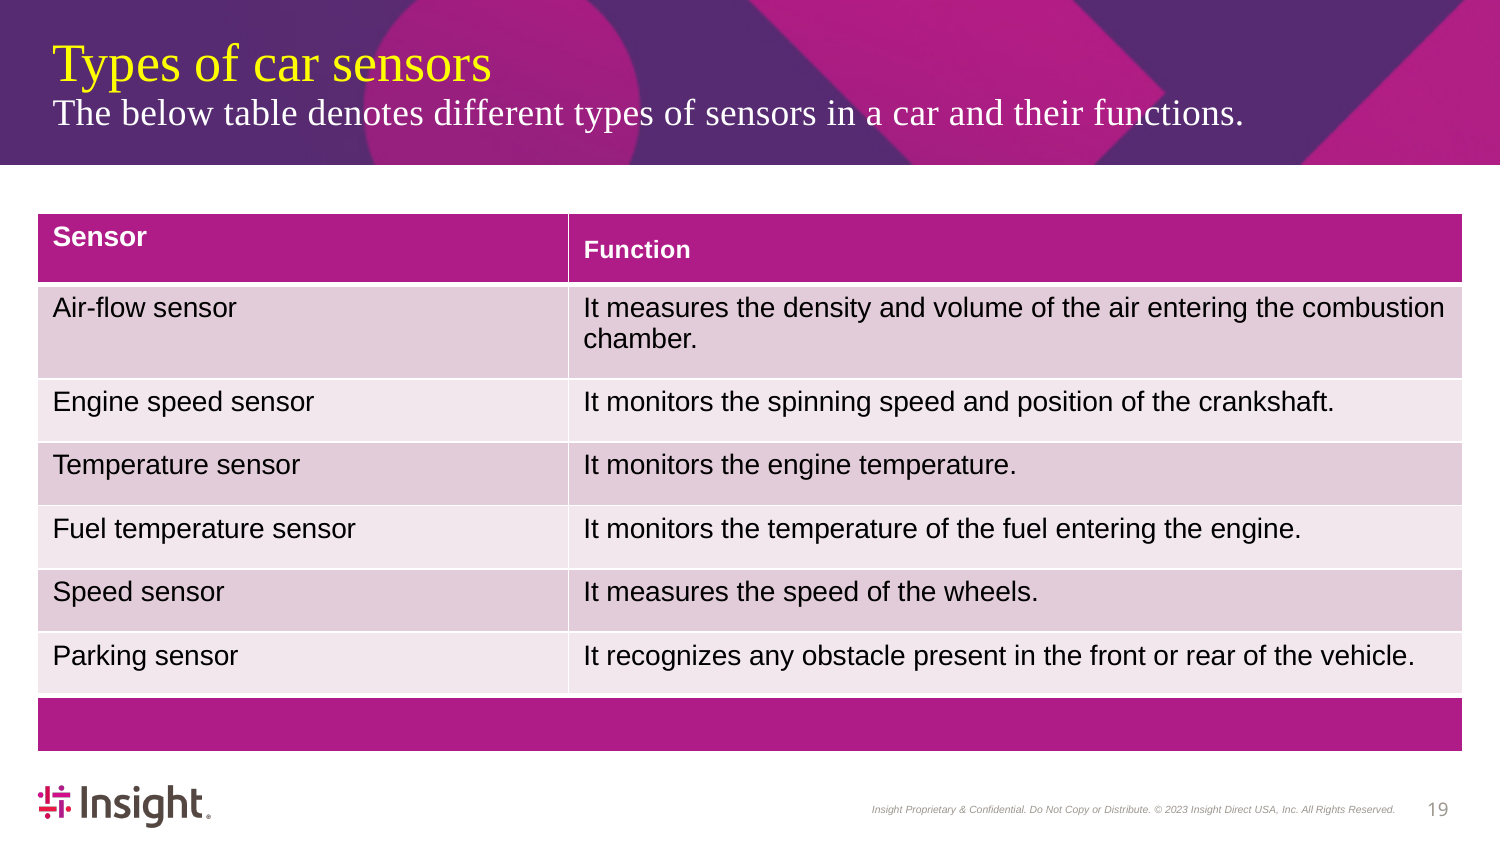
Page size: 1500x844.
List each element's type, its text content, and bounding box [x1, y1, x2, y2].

table_cell It monitors the spinning speed and position of the crankshaft. [569, 380, 1462, 441]
table_cell Fuel temperature sensor [38, 506, 568, 568]
table_cell It recognizes any obstacle present in the front or rear of the vehicle. [569, 633, 1462, 693]
picture [0, 0, 1500, 165]
table_cell It monitors the temperature of the fuel entering the engine. [569, 506, 1462, 568]
table_cell Parking sensor [38, 633, 568, 693]
picture [21, 768, 227, 844]
table_cell Speed sensor [38, 570, 568, 631]
table_cell Engine speed sensor [38, 380, 568, 441]
title Types of car sensors The below table denotes different types of sensors in a car and their functions. [37, 27, 1463, 140]
table_cell It measures the density and volume of the air entering the combustion chamber. [569, 287, 1462, 378]
table_header Sensor [38, 214, 568, 282]
table_cell Air-flow sensor [38, 287, 568, 378]
table_cell It monitors the engine temperature. [569, 443, 1462, 505]
table_cell It measures the speed of the wheels. [569, 570, 1462, 631]
table_header Function [569, 214, 1462, 282]
table_cell [38, 698, 1462, 751]
table_cell Temperature sensor [38, 443, 568, 505]
